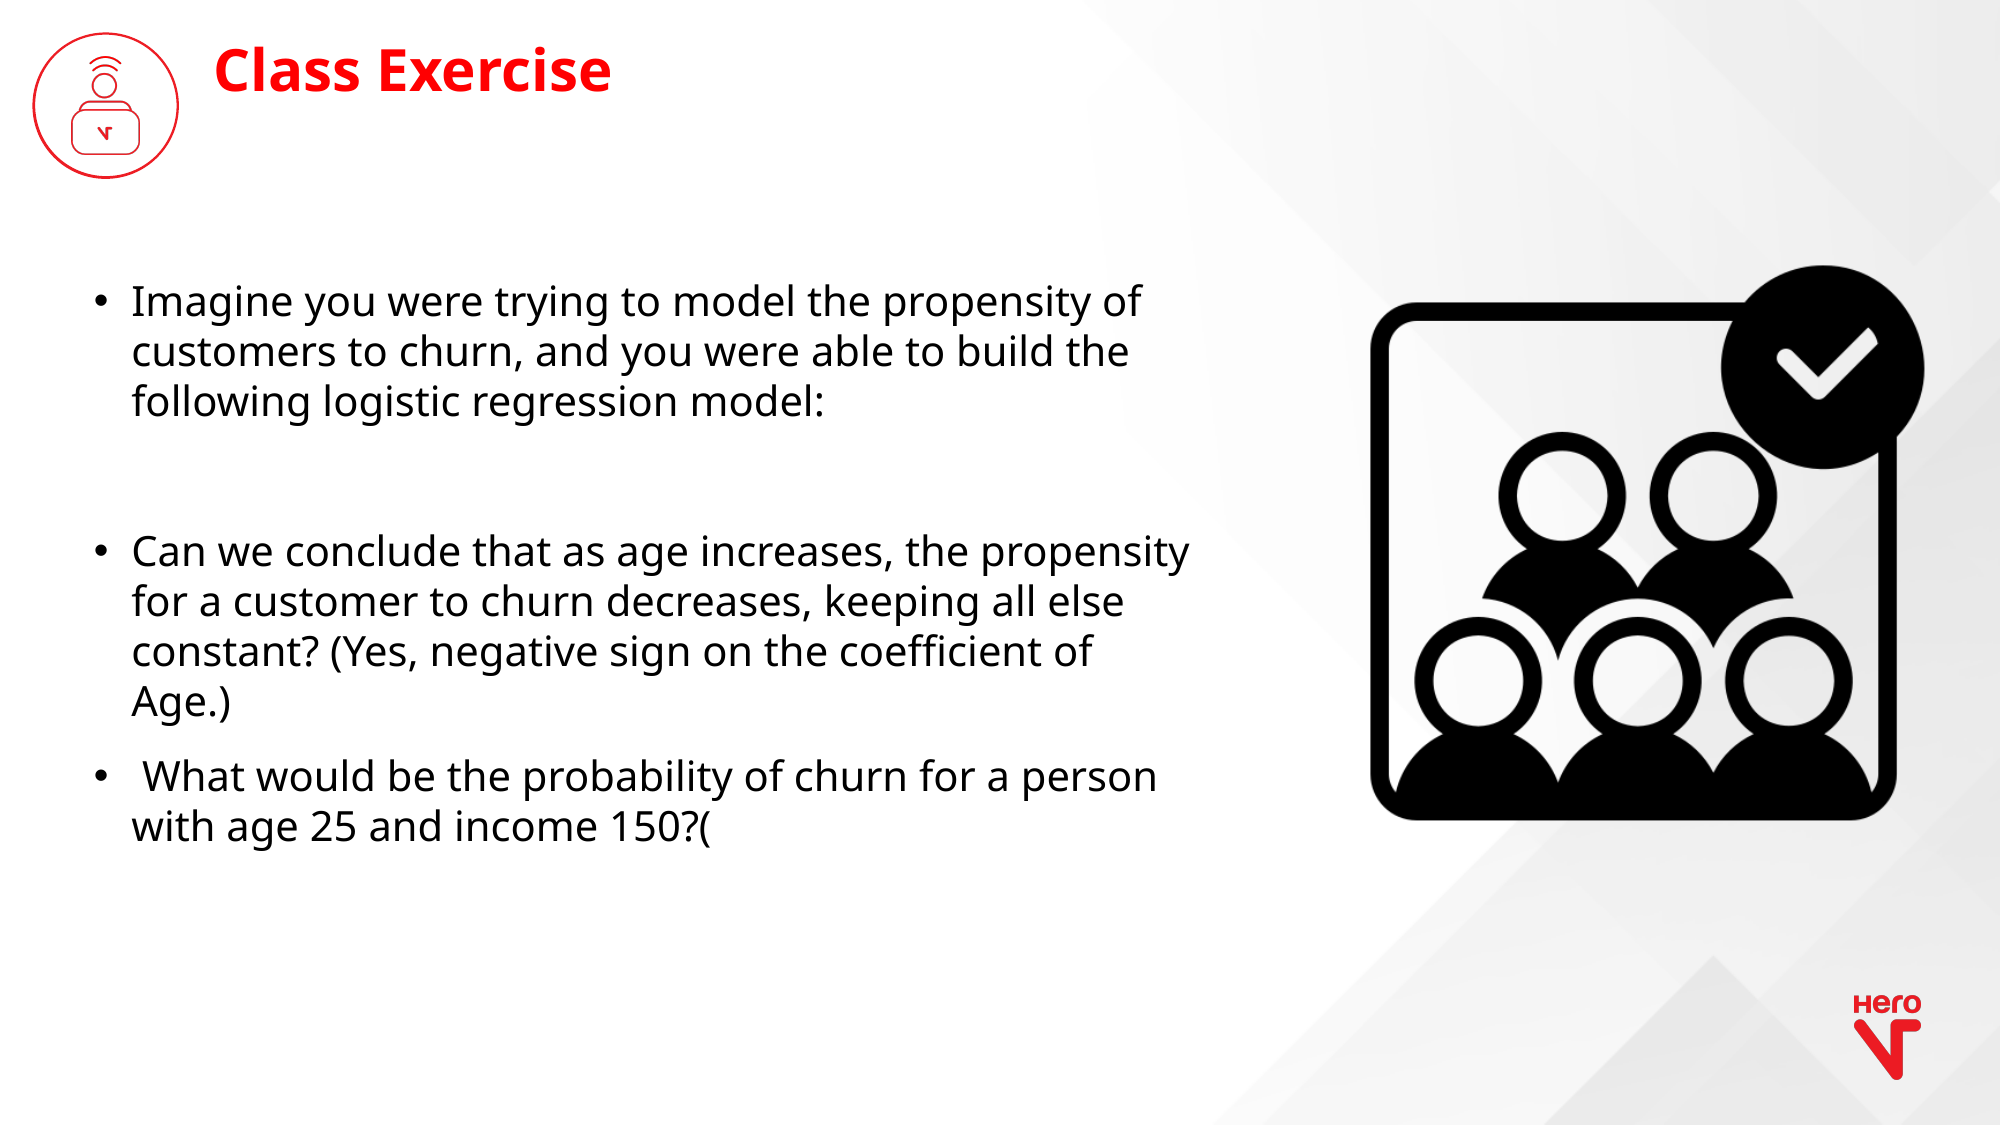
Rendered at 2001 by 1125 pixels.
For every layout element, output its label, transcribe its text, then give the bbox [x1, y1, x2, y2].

picture [1854, 995, 1921, 1080]
picture [71, 56, 140, 155]
text_box Interpreting Logistic Regression Coefficients [67, 0, 2000, 1125]
picture [1351, 247, 1943, 839]
text_box Class Exercise [198, 18, 1877, 119]
